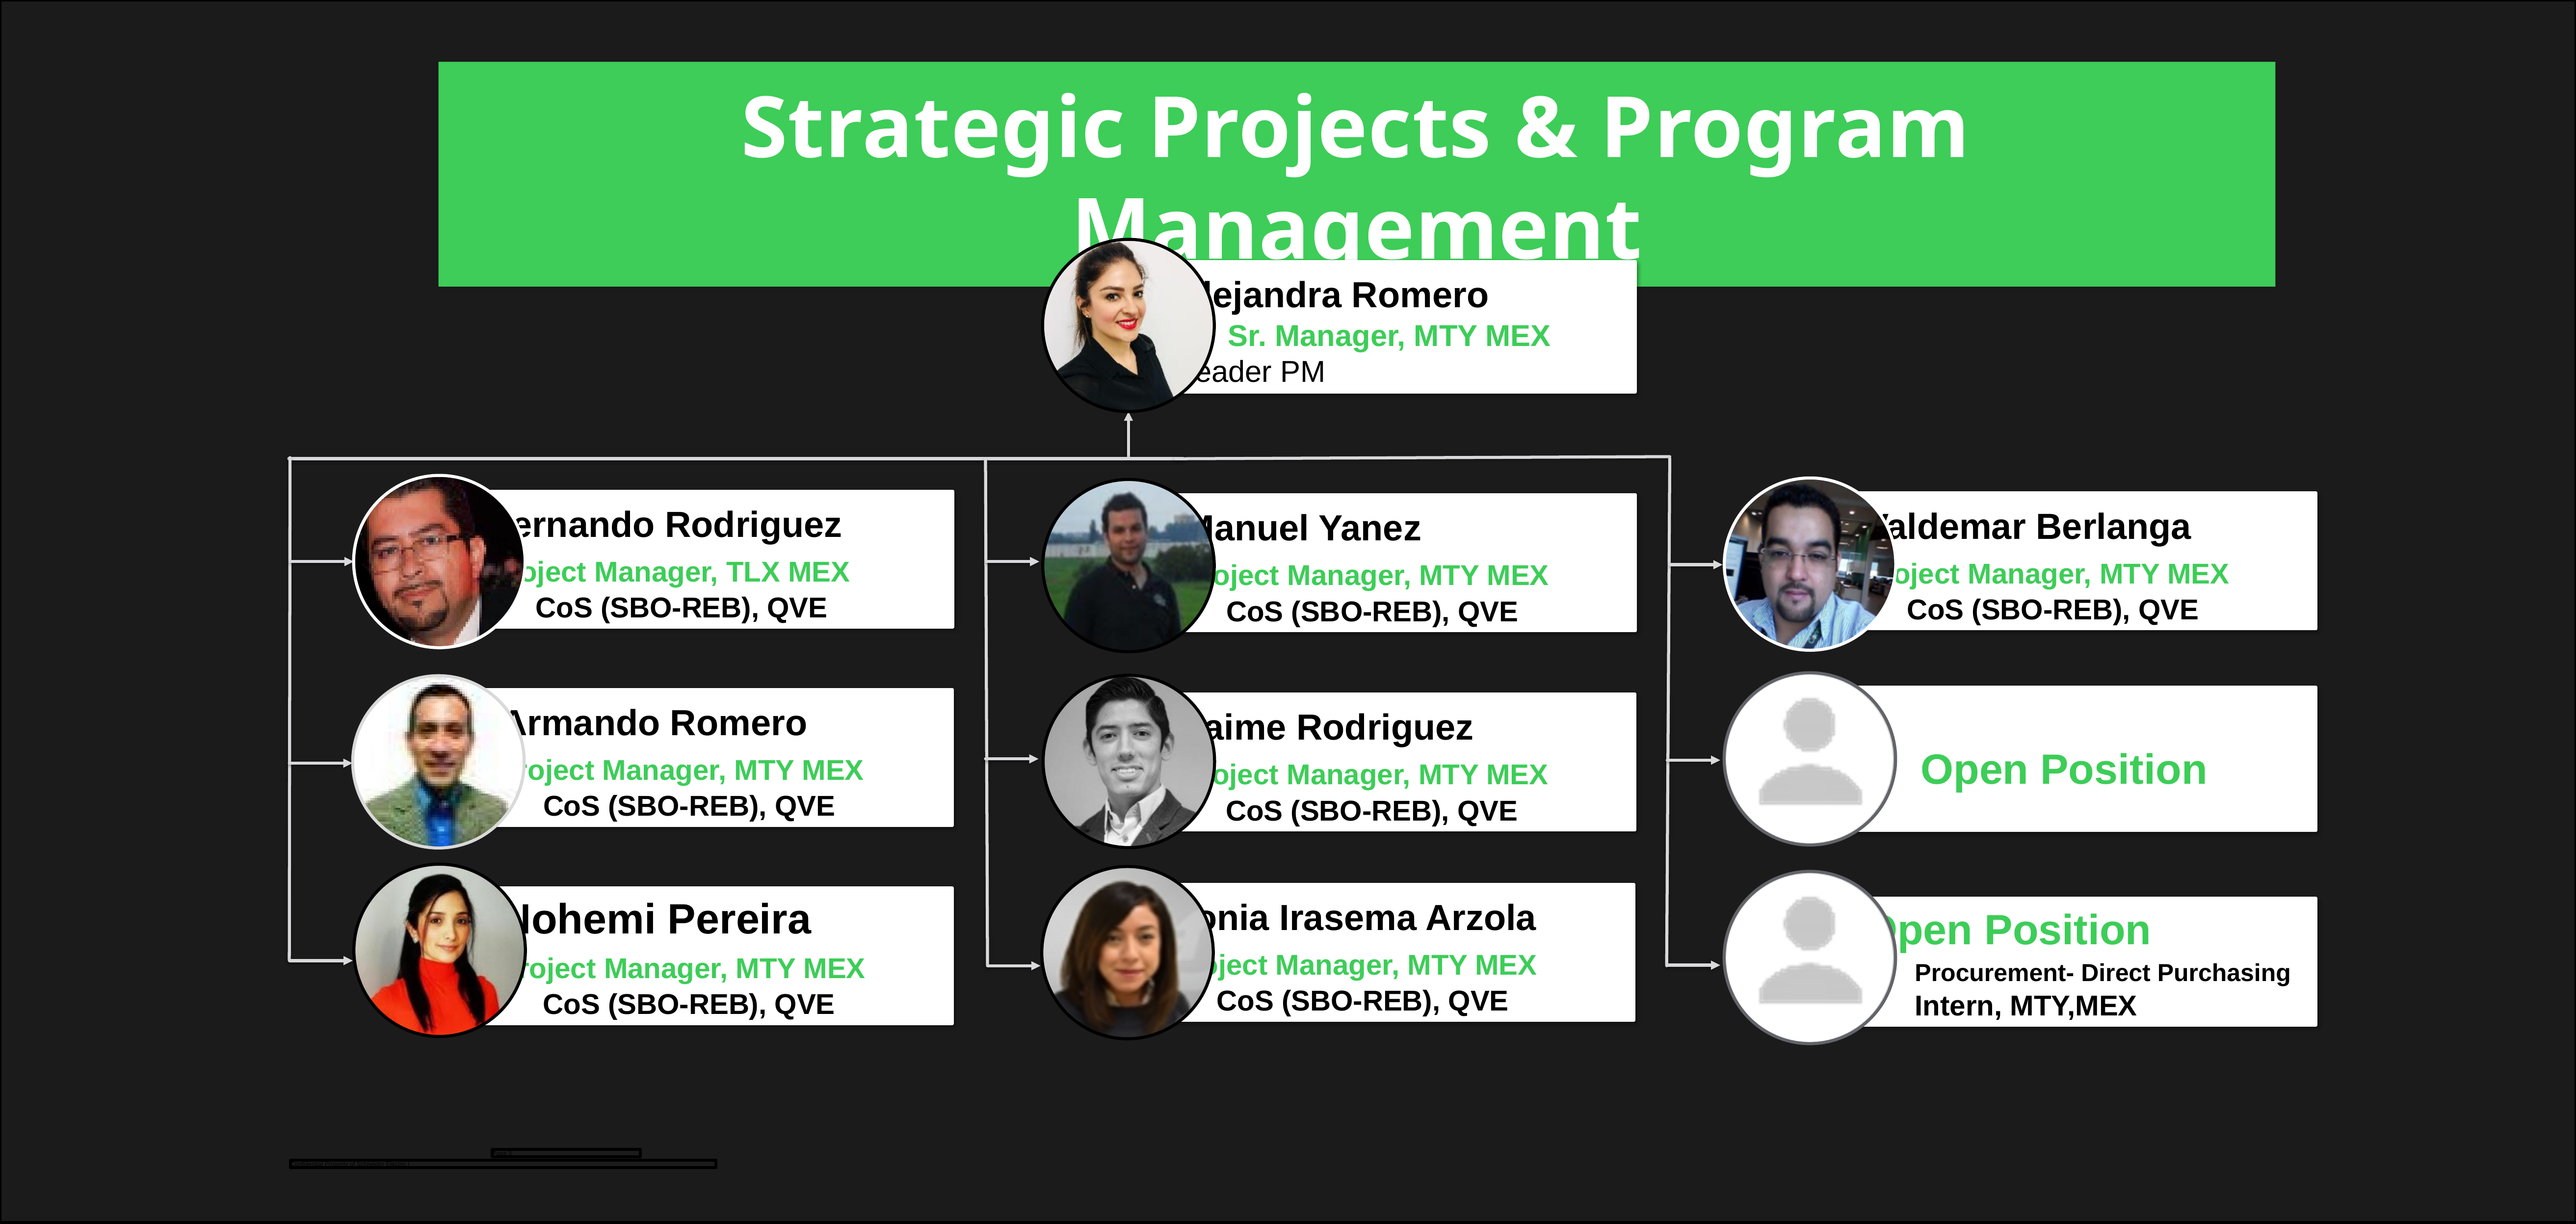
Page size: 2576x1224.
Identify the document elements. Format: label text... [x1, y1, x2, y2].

text_box Strategic Projects & Program Management [438, 61, 2276, 287]
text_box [1666, 458, 1670, 761]
text_box Open Position Procurement- Direct Purchasing Intern, MTY,MEX [1898, 898, 2316, 1025]
picture [1724, 478, 1896, 651]
text_box Fernando Rodriguez Project Manager, TLX MEX CoS (SBO-REB), QVE [527, 491, 953, 627]
picture [1043, 675, 1215, 848]
footer Confidential Property of Schneider Electric | [290, 1160, 716, 1168]
picture [1042, 239, 1214, 412]
text_box Manuel Yanez Project Manager, MTY MEX CoS (SBO-REB), QVE [1217, 495, 1636, 631]
text_box [0, 0, 2576, 1223]
picture [353, 475, 526, 648]
text_box Open Position [1898, 687, 2316, 831]
slide_number Page 3 [492, 1149, 641, 1157]
picture [1041, 866, 1213, 1039]
picture [1724, 672, 1896, 846]
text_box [985, 762, 988, 965]
picture [353, 864, 526, 1037]
text_box Nohemi Pereira Project Manager, MTY MEX CoS (SBO-REB), QVE [528, 887, 952, 1024]
picture [352, 675, 525, 849]
text_box Alejandra Romero Sr. Manager, MTY MEX Leader PM [1217, 261, 1636, 392]
text_box Valdemar Berlanga Project Manager, MTY MEX CoS (SBO-REB), QVE [1898, 493, 2316, 629]
picture [1042, 479, 1214, 652]
picture [1724, 871, 1896, 1044]
text_box Jaime Rodriguez Project Manager, MTY MEX CoS (SBO-REB), QVE [1217, 694, 1635, 830]
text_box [1175, 456, 1670, 459]
text_box Armando Romero Project Manager, MTY MEX CoS (SBO-REB), QVE [526, 689, 952, 825]
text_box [1666, 763, 1670, 966]
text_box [985, 459, 988, 759]
text_box Sonia Irasema Arzola Project Manager, MTY MEX CoS (SBO-REB), QVE [1216, 884, 1634, 1020]
